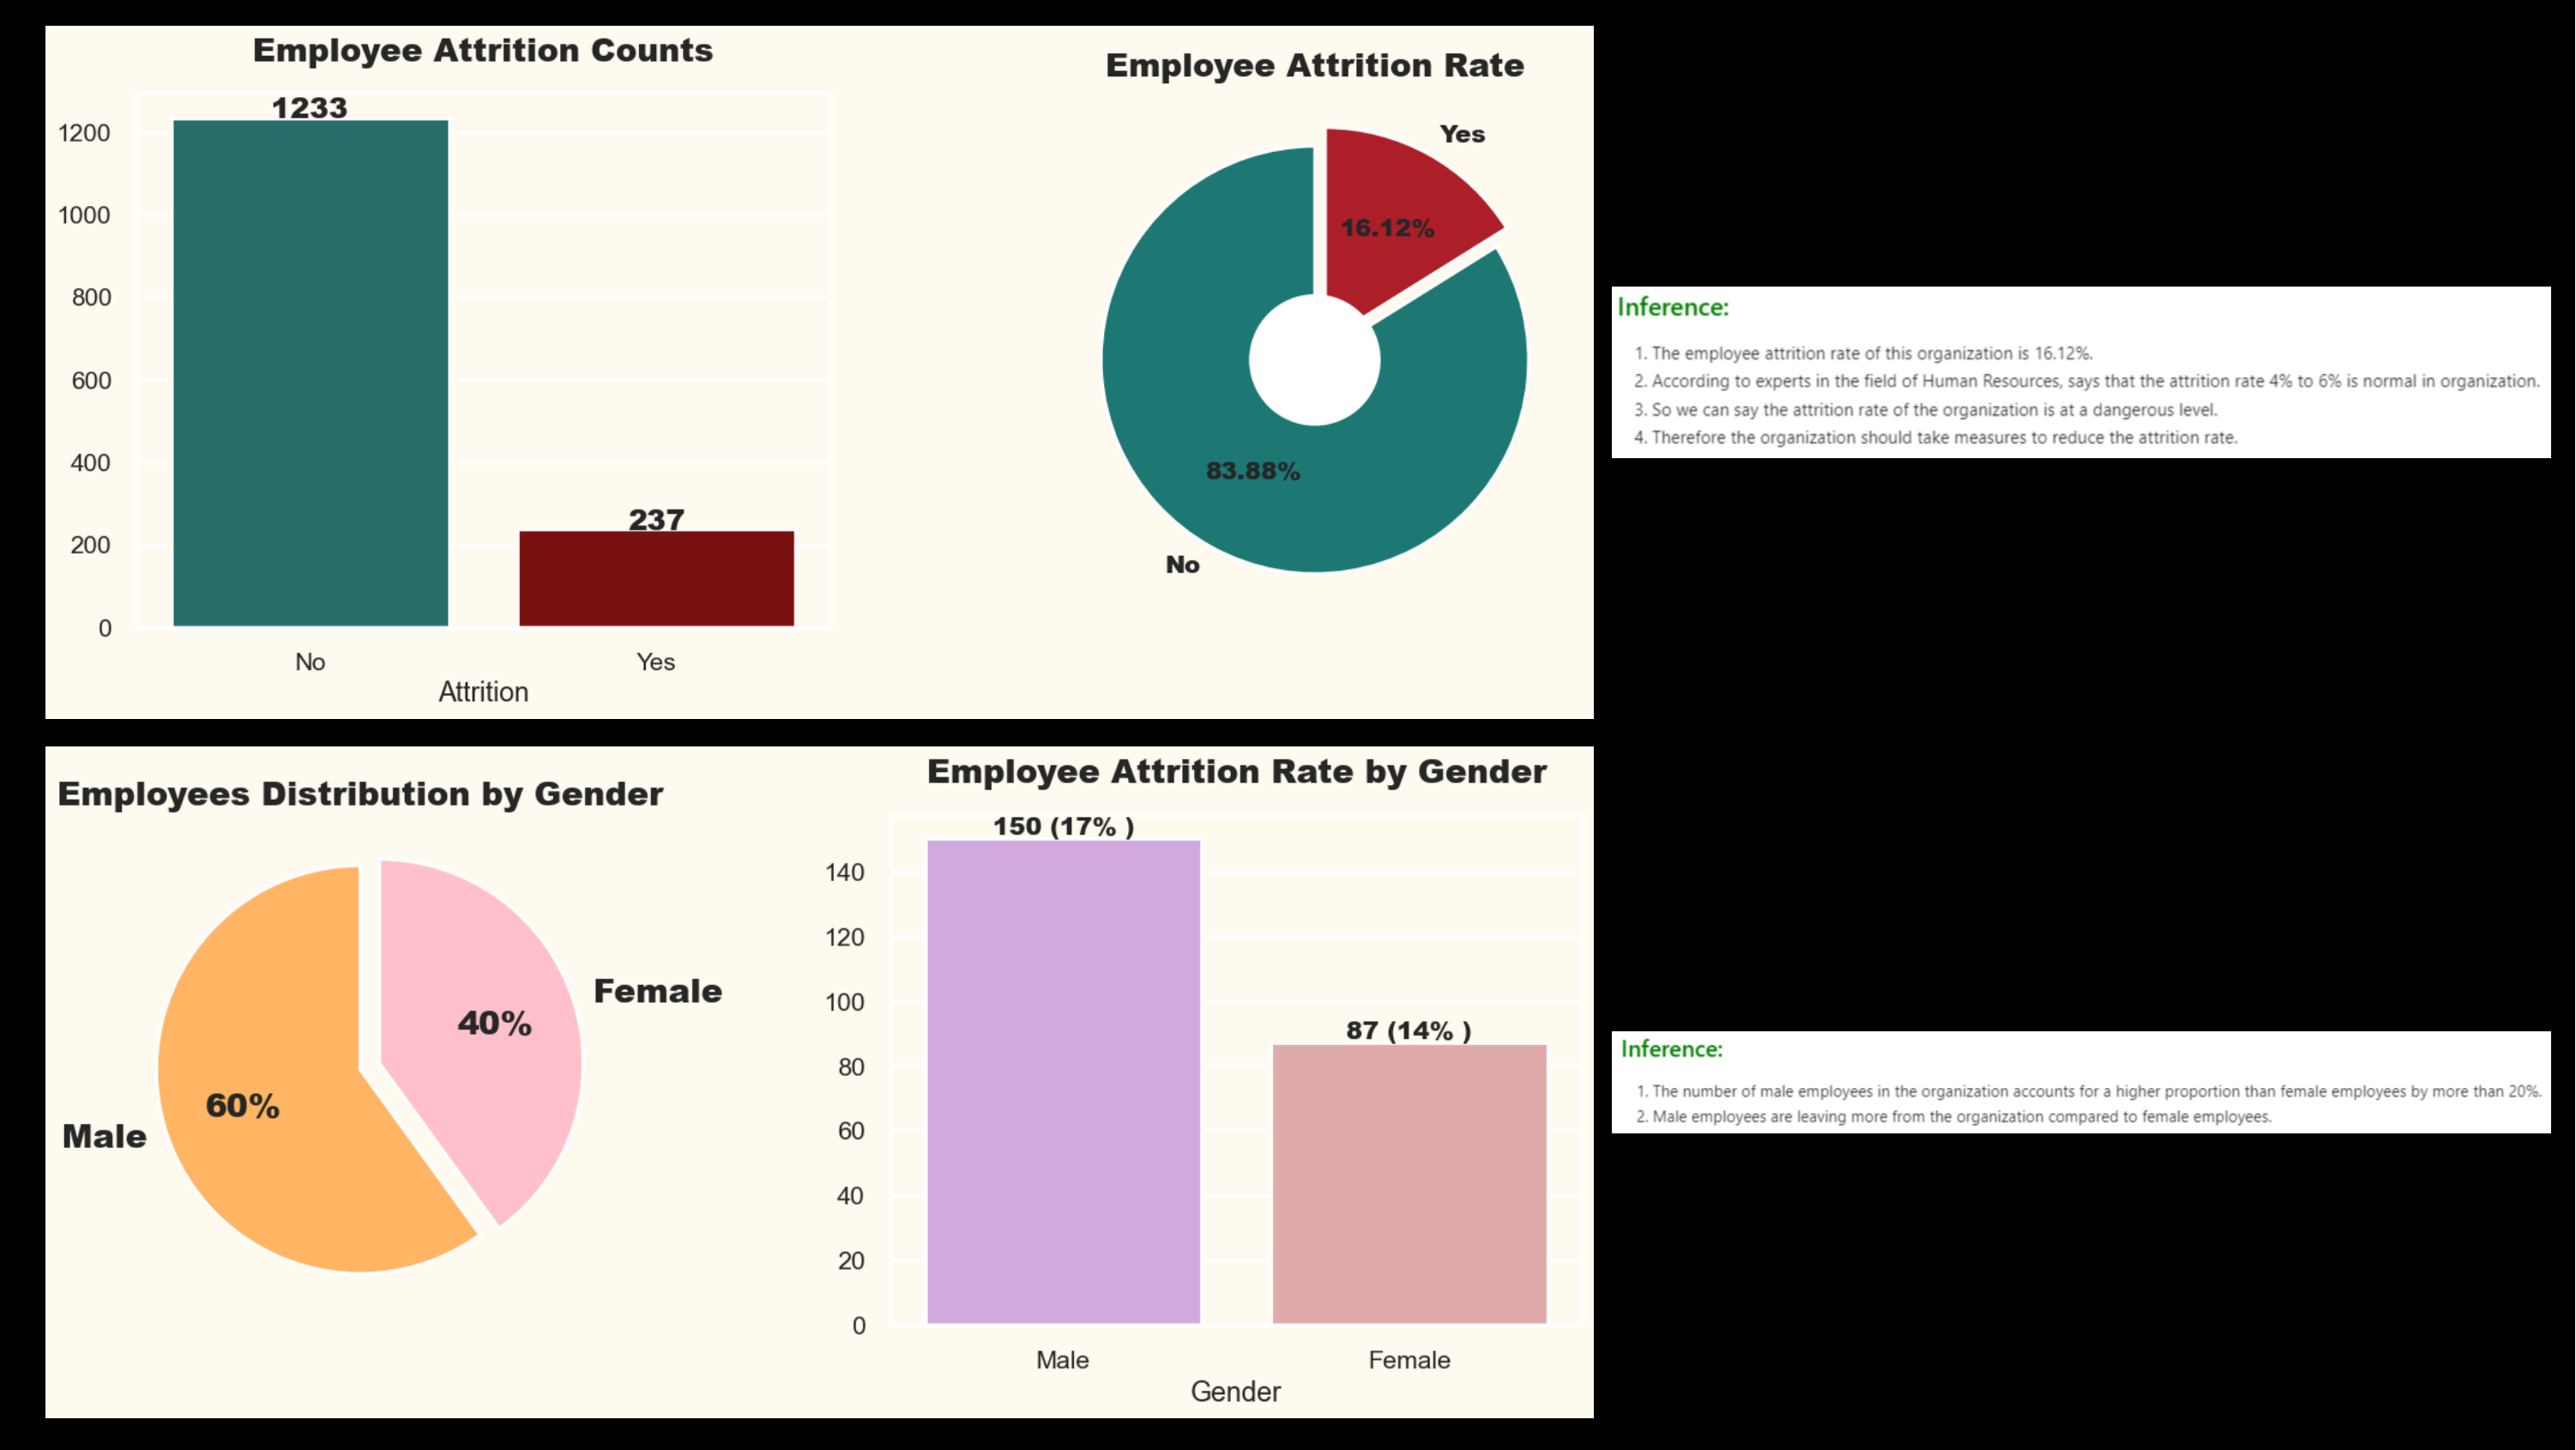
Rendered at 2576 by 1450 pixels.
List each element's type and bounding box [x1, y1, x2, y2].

picture [1612, 1031, 2552, 1133]
picture [1612, 287, 2552, 458]
picture [45, 26, 1594, 720]
picture [45, 746, 1594, 1418]
